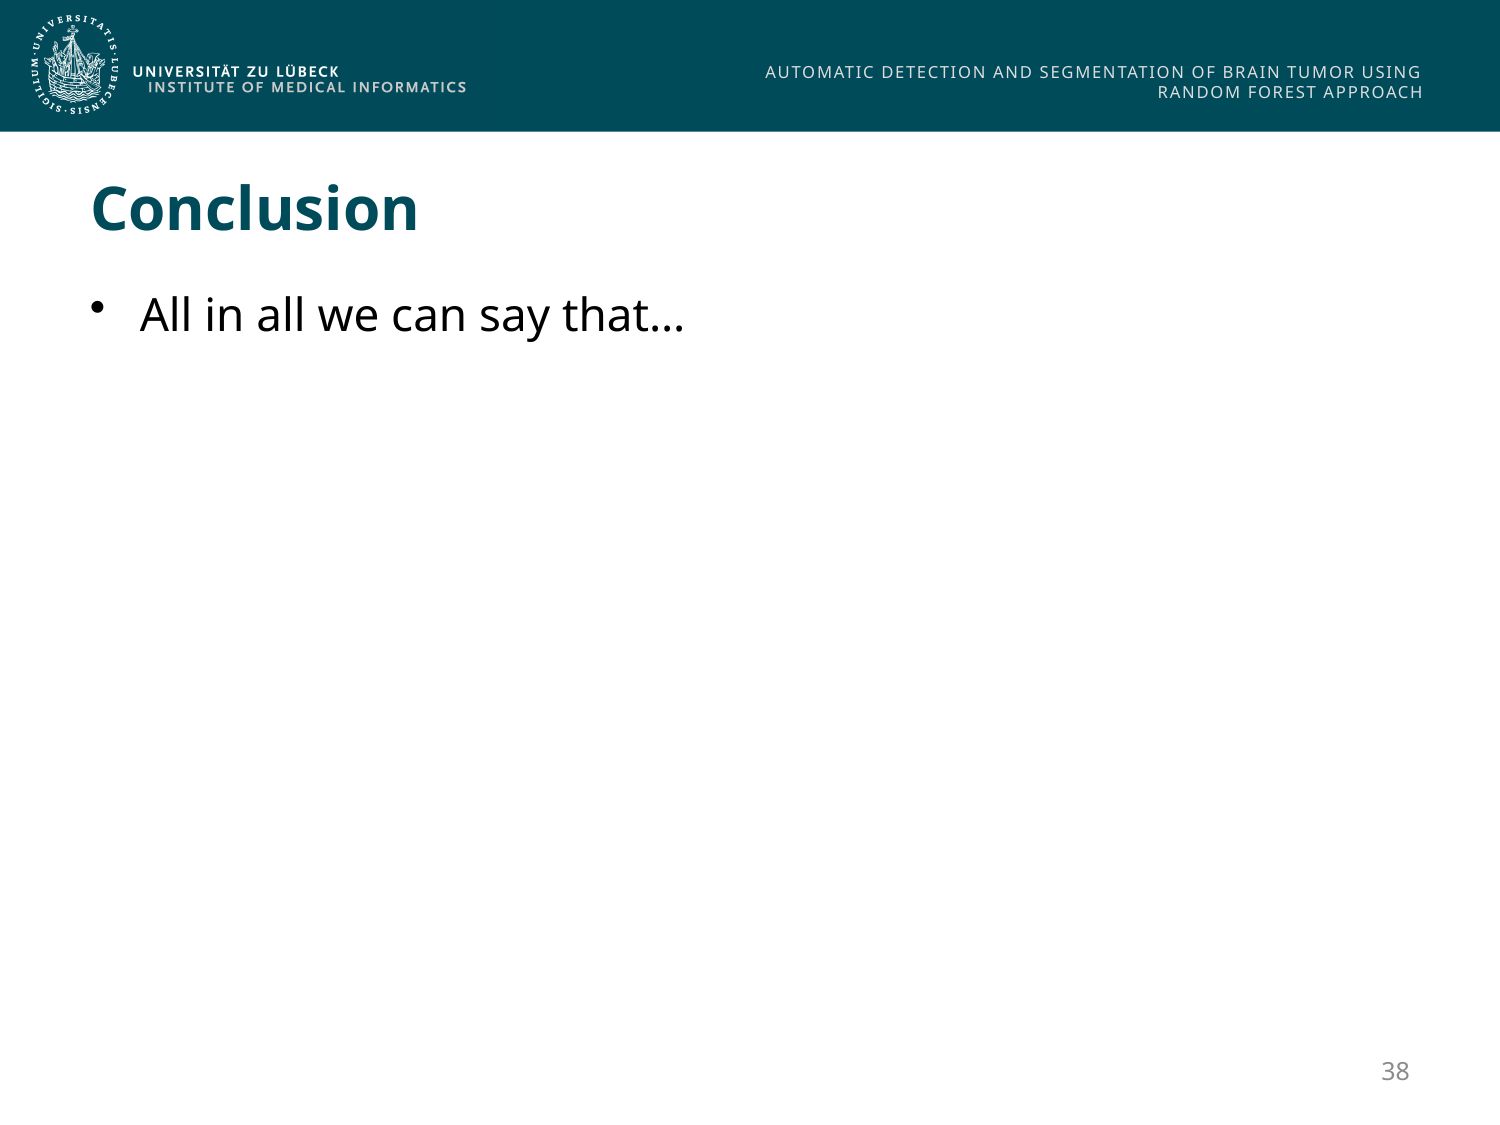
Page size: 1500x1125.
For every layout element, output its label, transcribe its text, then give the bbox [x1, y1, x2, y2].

list All in all we can say that… [74, 277, 1426, 1125]
picture [0, 0, 497, 130]
title Conclusion [75, 159, 1425, 252]
